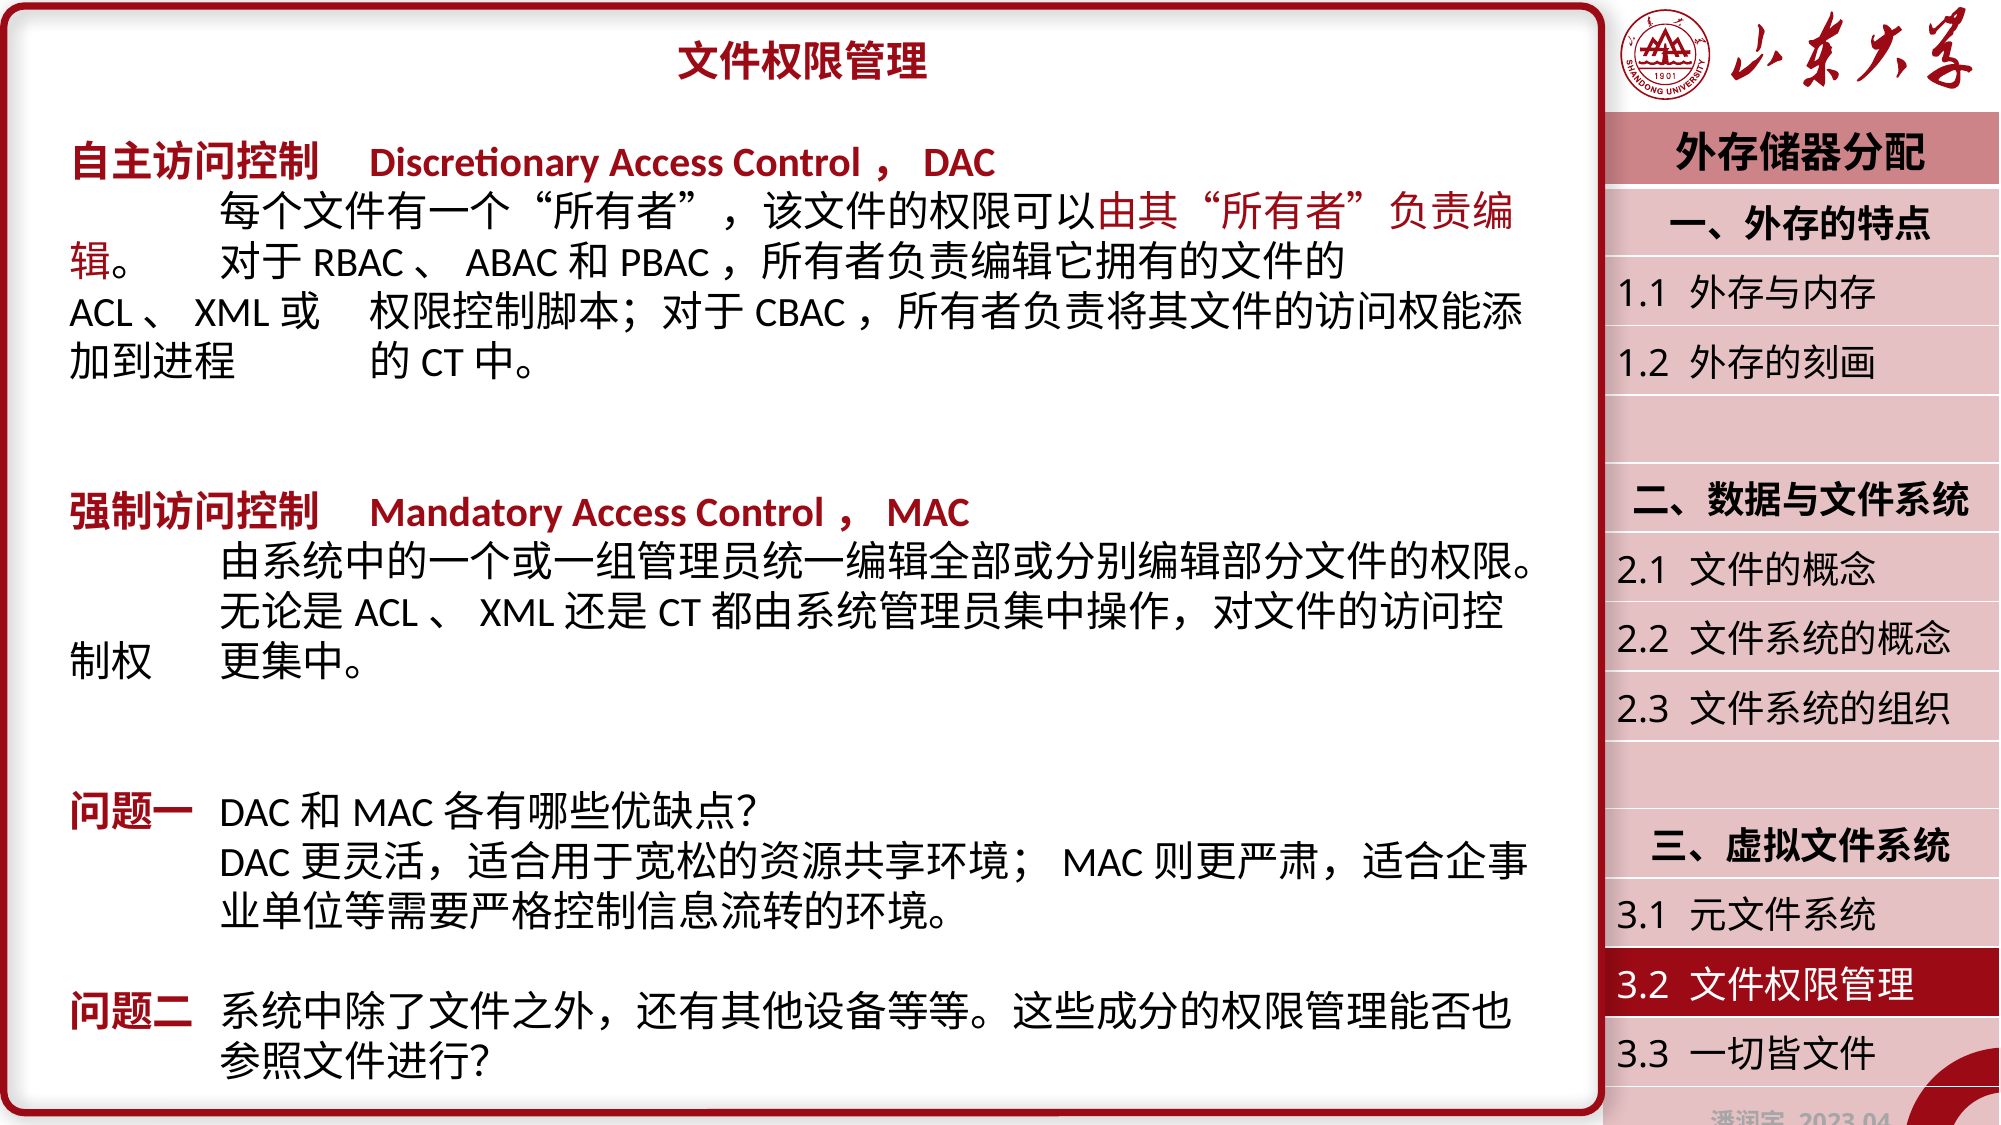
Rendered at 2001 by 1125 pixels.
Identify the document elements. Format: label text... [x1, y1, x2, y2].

table_cell 2.1 文件的概念 [1618, 533, 1999, 601]
table_cell 三、虚拟文件系统 [1618, 809, 1999, 877]
table_cell 3.1 元文件系统 [1618, 879, 1999, 946]
table_cell 二、数据与文件系统 [1618, 464, 1999, 531]
table_header 外存储器分配 [1618, 112, 1999, 184]
table_cell 2.2 文件系统的概念 [1618, 602, 1999, 670]
table_cell 2.3 文件系统的组织 [1618, 672, 1999, 740]
table_cell 3.2 文件权限管理 [1618, 948, 1999, 1016]
table_cell 3.3 一切皆文件 [1618, 1018, 1999, 1086]
table_cell 潘润宇 2023.04 [1603, 1087, 1999, 1125]
table_cell 1.1 外存与内存 [1618, 257, 1999, 325]
text_box [2, 4, 1603, 1114]
table_cell [1618, 742, 1999, 808]
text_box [1620, 5, 1977, 100]
table_cell [1618, 396, 1999, 462]
text_box 文件权限管理 自主访问控制 Discretionary Access Control，DAC 每个文件有一个“所有者”，该文件的权限可以由其“所有者”负责编辑。 对于RBAC、ABAC和PBAC，所有者负责编辑它拥有的文件的ACL、XML或 权限控制脚本；对于CBAC，所有者负责将其文件的访问权能添加到进程 的CT中。 强制访问控制 Mandatory Access Control，MAC 由系统中的一个或一组管理员统一编辑全部或分别编辑部分文件的权限。 无论是ACL、XML还是CT都由系统管理员集中操作，对文件的访问控制权 更集中。 问题一 DAC和MAC各有哪些优缺点？ DAC更灵活，适合用于宽松的资源共享环境；MAC则更严肃，适合企事 业单位等需要严格控制信息流转的环境。 问题二 系统中除了文件之外，还有其他设备等等。这些成分的权限管理能否也 参照文件进行？ [54, 27, 1551, 1093]
table_cell 1.2 外存的刻画 [1618, 326, 1999, 394]
table_cell 一、外存的特点 [1618, 189, 1999, 255]
